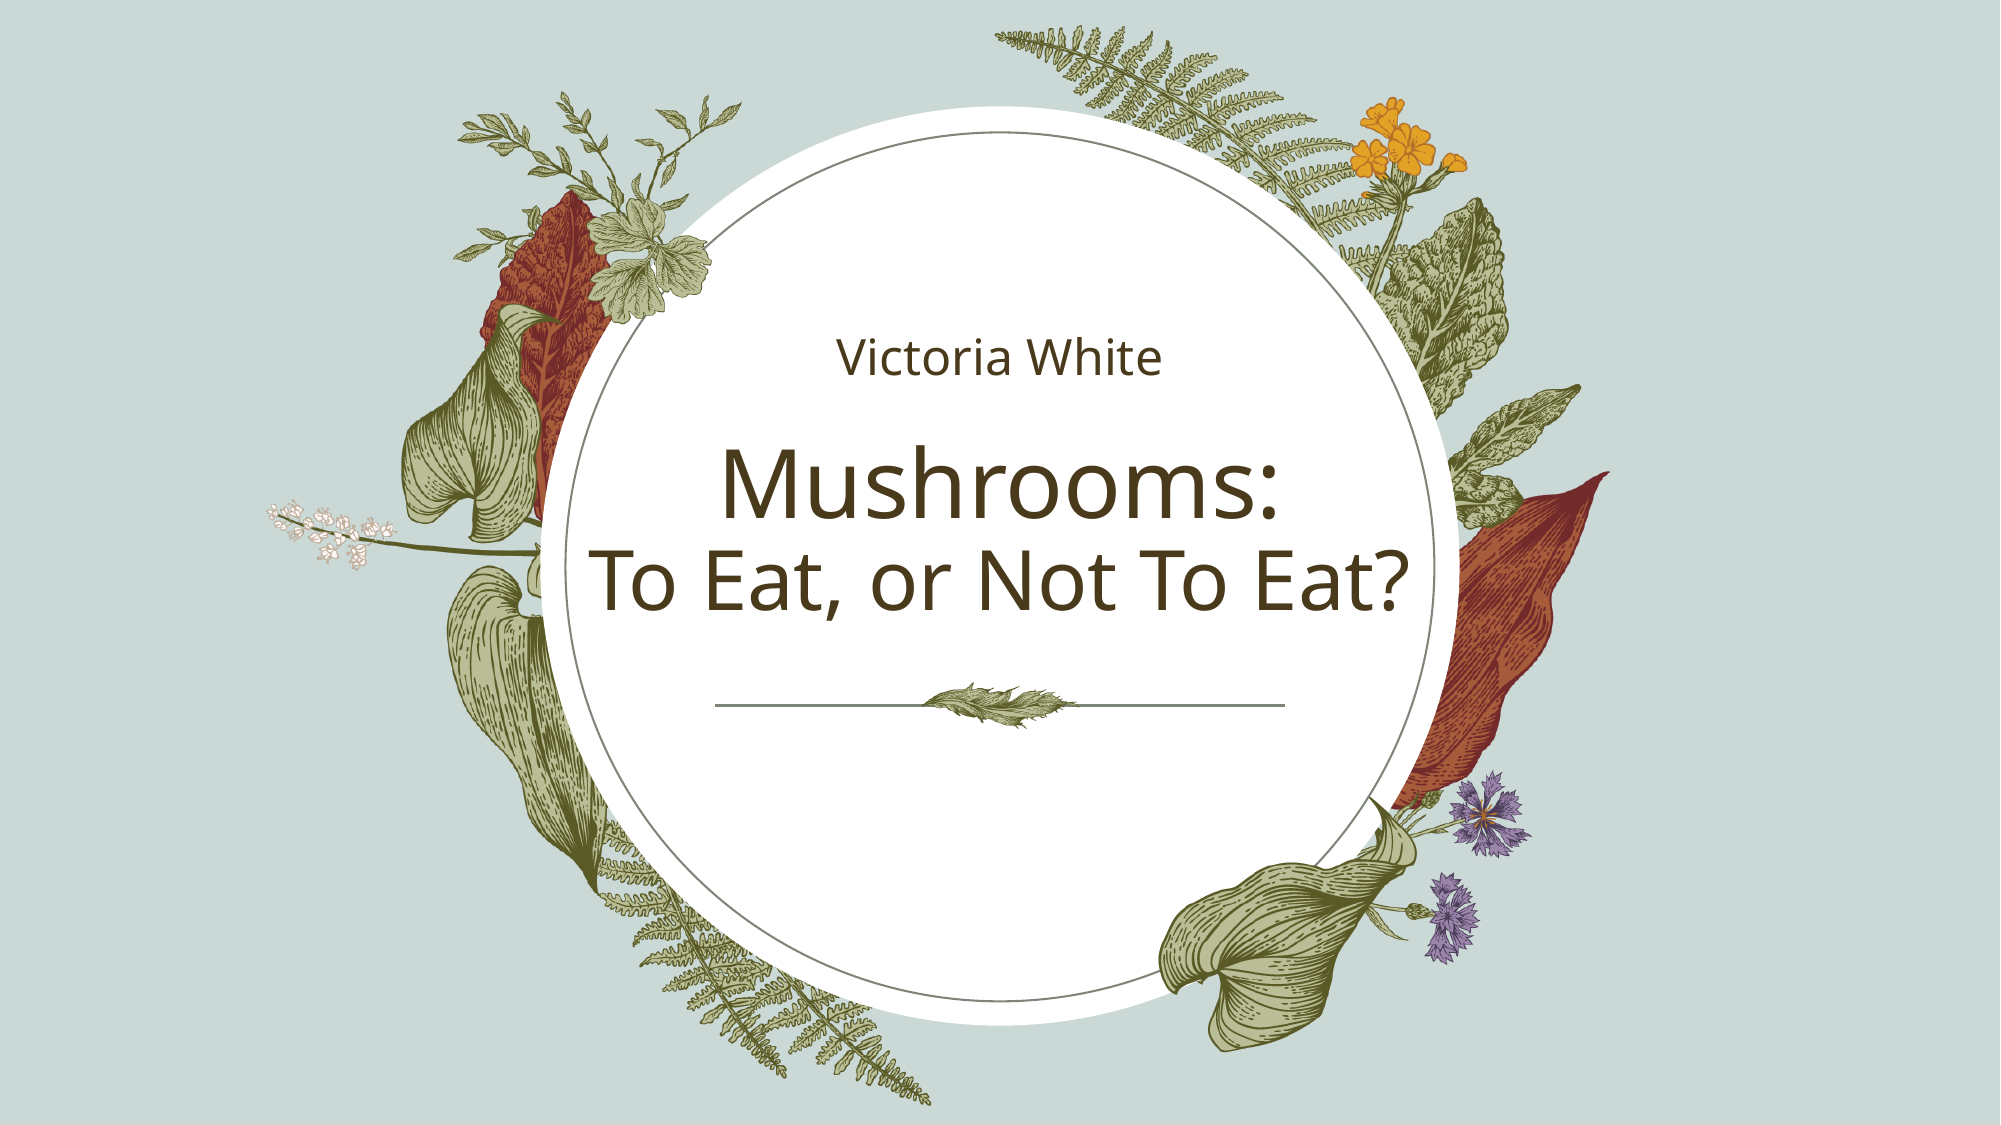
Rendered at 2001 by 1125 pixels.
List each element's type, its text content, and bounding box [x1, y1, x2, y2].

title Mushrooms: To Eat, or Not To Eat? [451, 457, 1549, 637]
picture [248, 0, 1626, 1125]
subtitle Victoria White​ [754, 324, 1246, 397]
